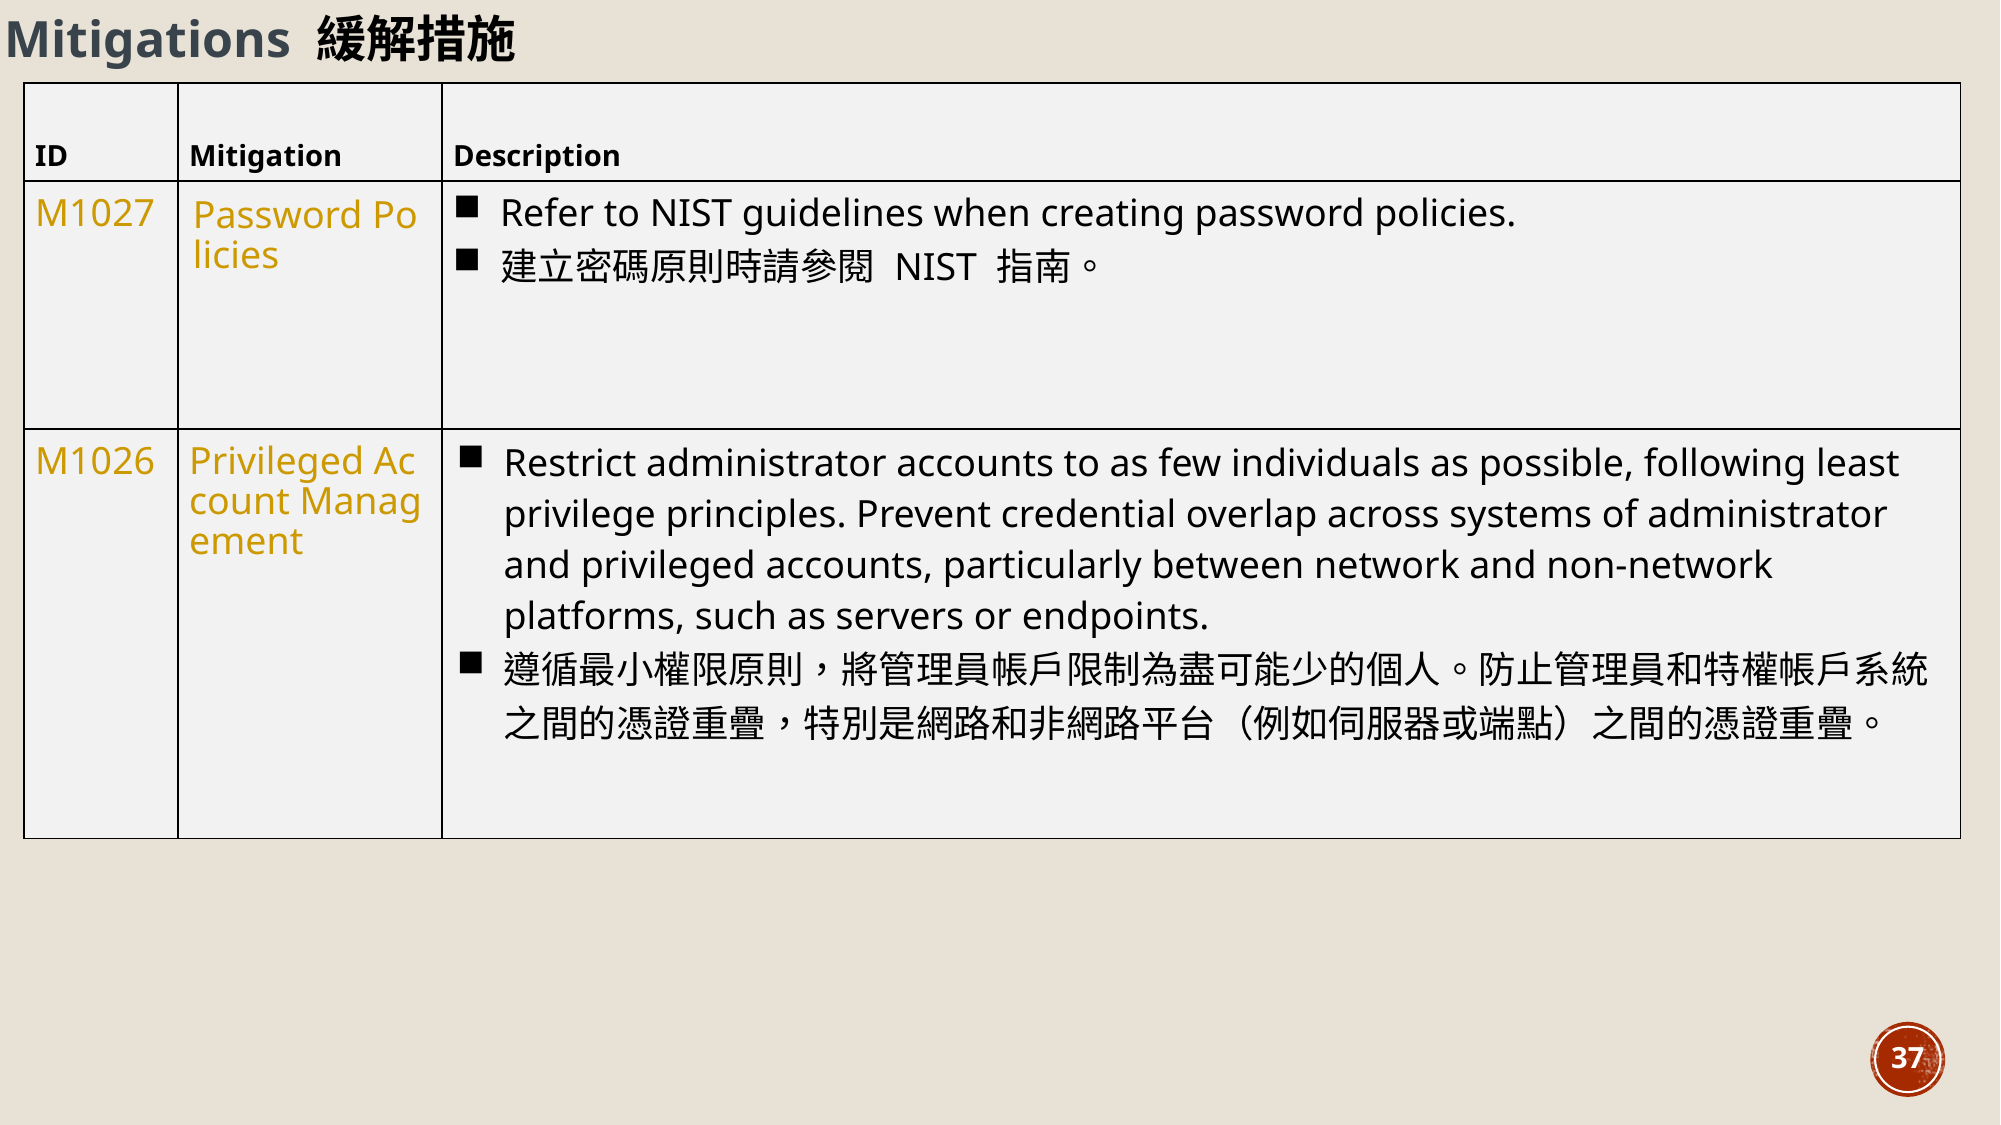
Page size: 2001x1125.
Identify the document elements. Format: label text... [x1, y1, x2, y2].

table_cell Restrict administrator accounts to as few individuals as possible, following least privilege principles. Prevent credential overlap across systems of administrator and privileged accounts, particularly between network and non-network platforms, such as servers or endpoints. 遵循最小權限原則，將管理員帳戶限制為盡可能少的個人。防止管理員和特權帳戶系統之間的憑證重疊，特別是網路和非網路平台（例如伺服器或端點）之間的憑證重疊。 [443, 430, 1960, 838]
slide_number 37 [1855, 1028, 1961, 1089]
table_cell Password Policies [179, 182, 441, 428]
table_cell Refer to NIST guidelines when creating password policies. 建立密碼原則時請參閱 NIST 指南。 [443, 182, 1960, 428]
table_cell Privileged Account Management [179, 430, 441, 838]
table_header Description [443, 84, 1960, 180]
table_header ID [25, 84, 177, 180]
text_box Mitigations 緩解措施 [0, 0, 532, 75]
table_header Mitigation [179, 84, 441, 180]
table_cell M1027 [25, 182, 177, 428]
table_cell M1026 [25, 430, 177, 838]
